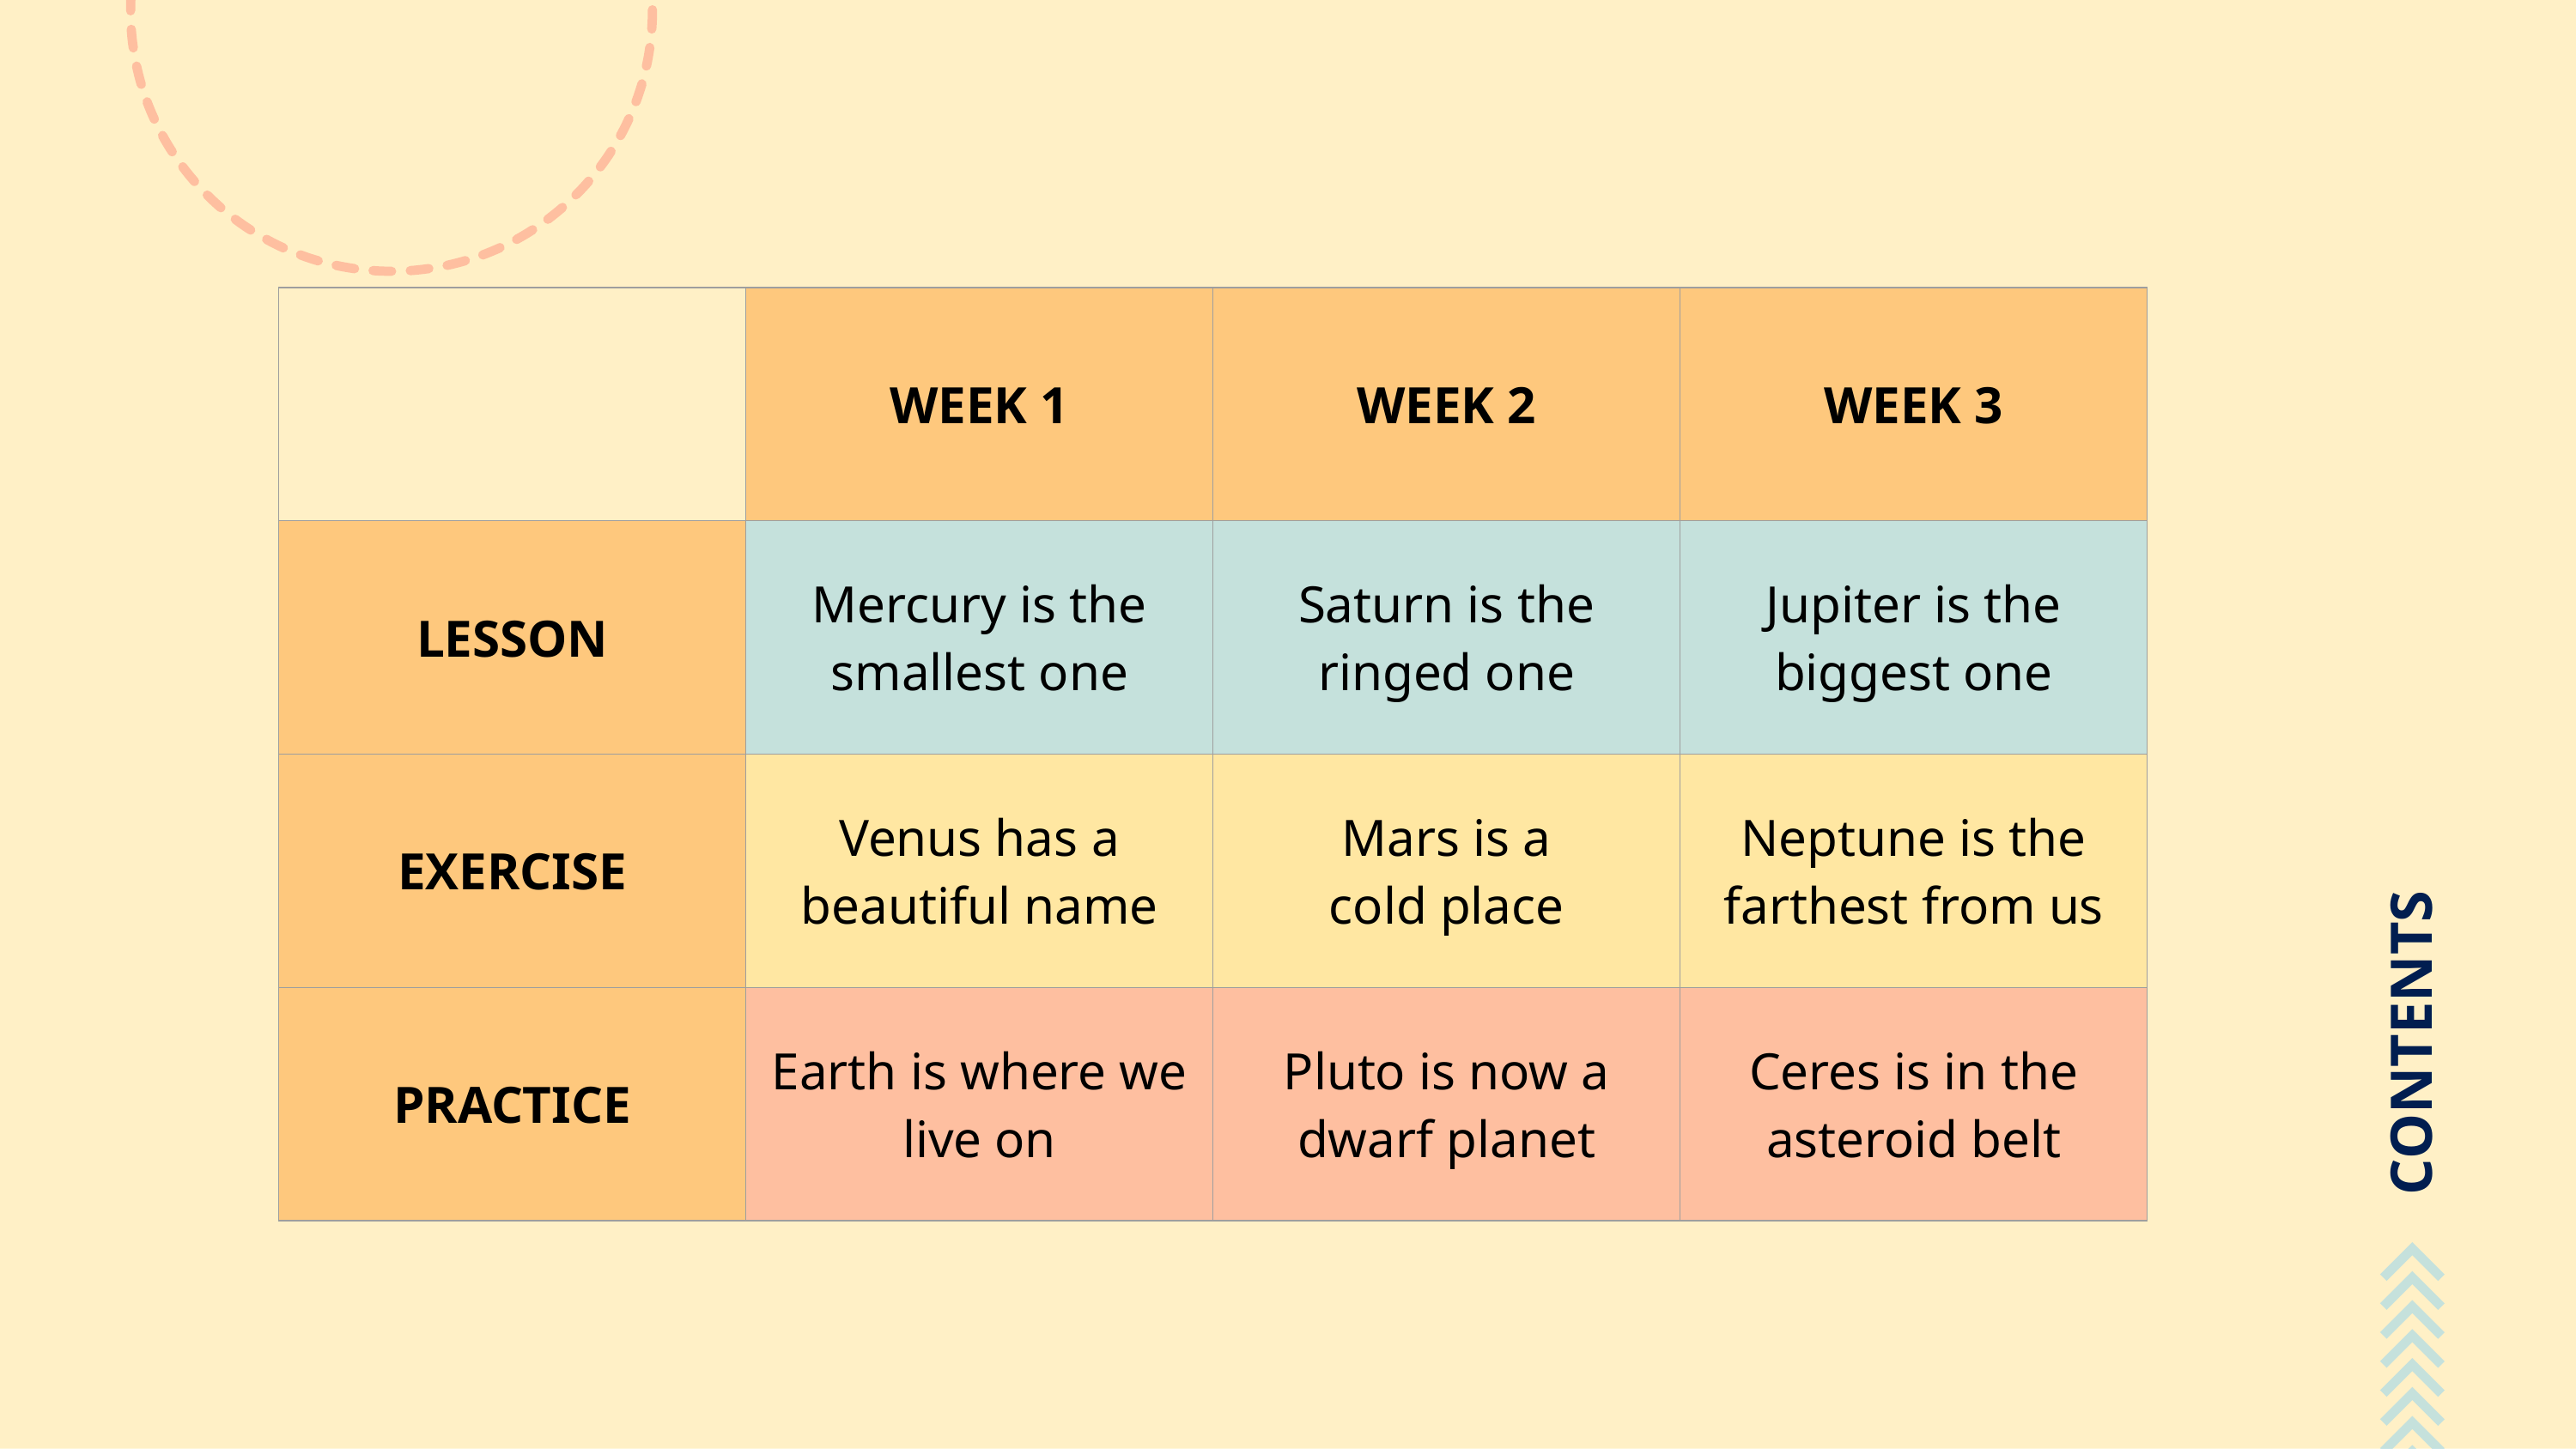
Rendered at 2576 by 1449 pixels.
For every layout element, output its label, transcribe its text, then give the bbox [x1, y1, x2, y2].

table_header WEEK 2 [1213, 288, 1680, 520]
table_cell Jupiter is the biggest one [1680, 521, 2147, 754]
table_header WEEK 1 [746, 288, 1212, 520]
table_header WEEK 3 [1680, 288, 2147, 520]
table_cell PRACTICE [279, 988, 745, 1220]
table_header [279, 288, 745, 520]
table_cell Earth is where we live on [746, 988, 1212, 1220]
table_cell LESSON [279, 521, 745, 754]
title CONTENTS [2349, 0, 2476, 1222]
table_cell Mercury is the smallest one [746, 521, 1212, 754]
table_cell Pluto is now a dwarf planet [1213, 988, 1680, 1220]
table_cell Saturn is the ringed one [1213, 521, 1680, 754]
table_cell Venus has a beautiful name [746, 755, 1212, 987]
table_cell Ceres is in the asteroid belt [1680, 988, 2147, 1220]
table_cell Neptune is the farthest from us [1680, 755, 2147, 987]
table_cell EXERCISE [279, 755, 745, 987]
table_cell Mars is a cold place [1213, 755, 1680, 987]
